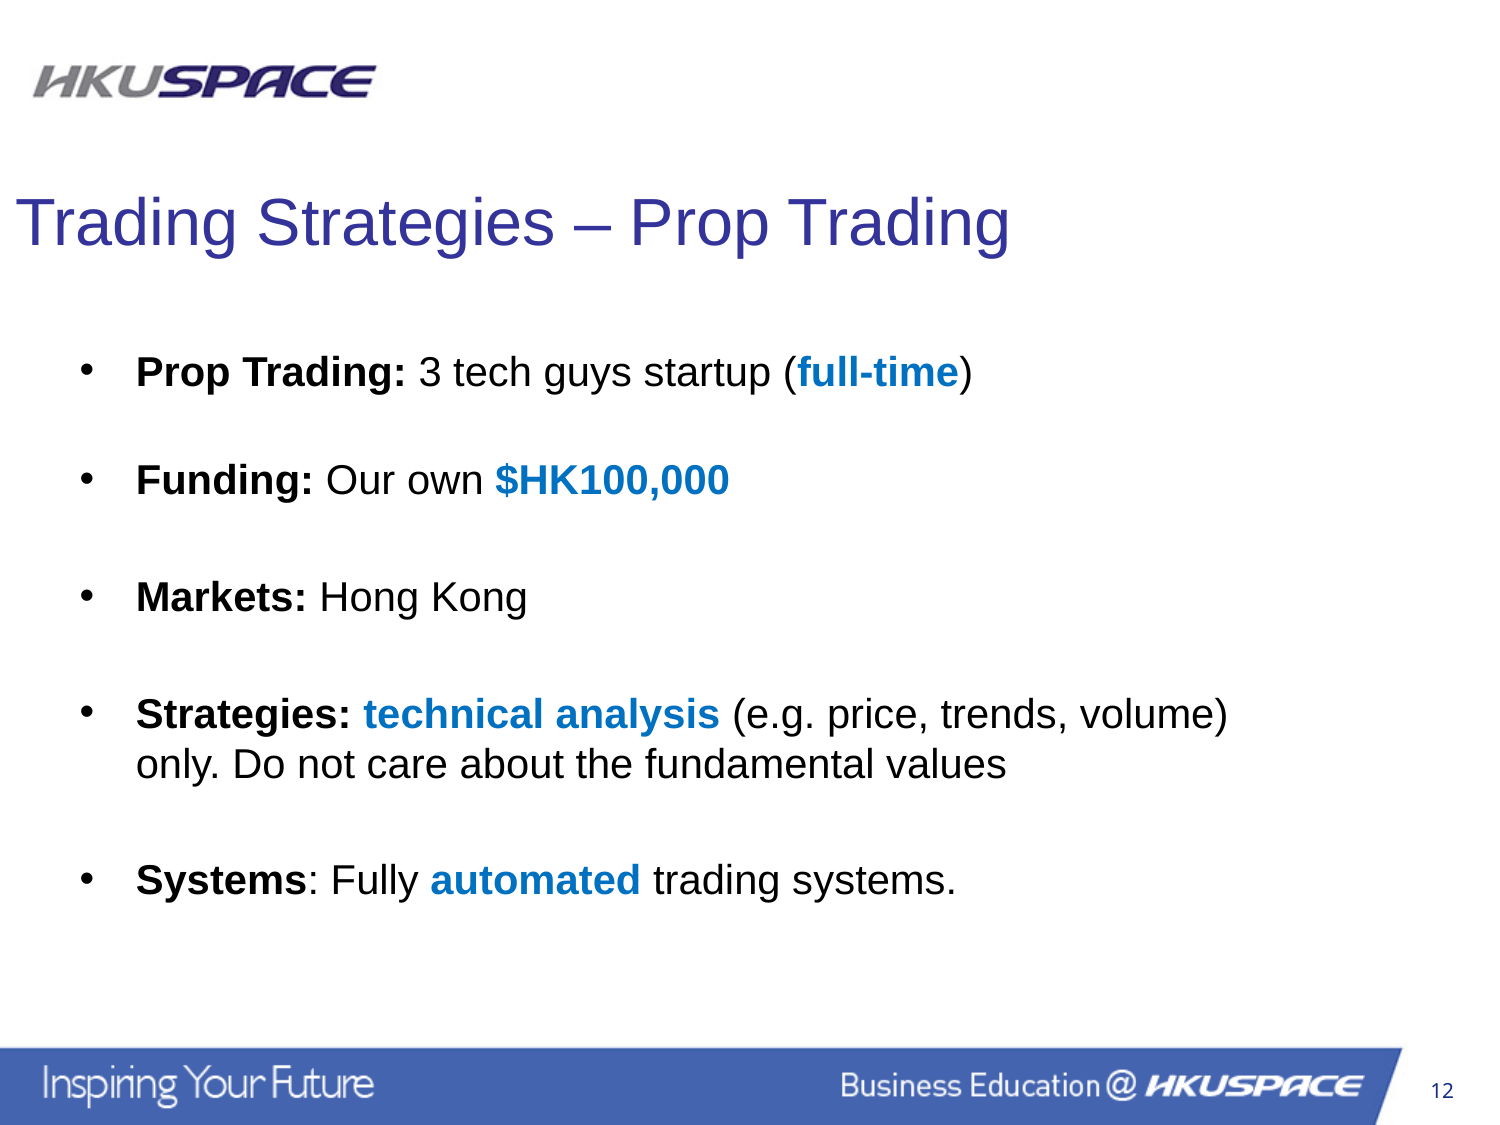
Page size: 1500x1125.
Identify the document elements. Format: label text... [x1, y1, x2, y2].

picture [0, 0, 1500, 1125]
slide_number 12 [1415, 1070, 1499, 1125]
title Trading Strategies – Prop Trading [0, 101, 1325, 266]
text_box Prop Trading: 3 tech guys startup (full-time) Funding: Our own $HK100,000 Markets: Hong Kong Strategies: technical analysis (e.g. price, trends, volume) only. Do not care about the fundamental values Systems: Fully automated trading systems. [64, 278, 1306, 1047]
